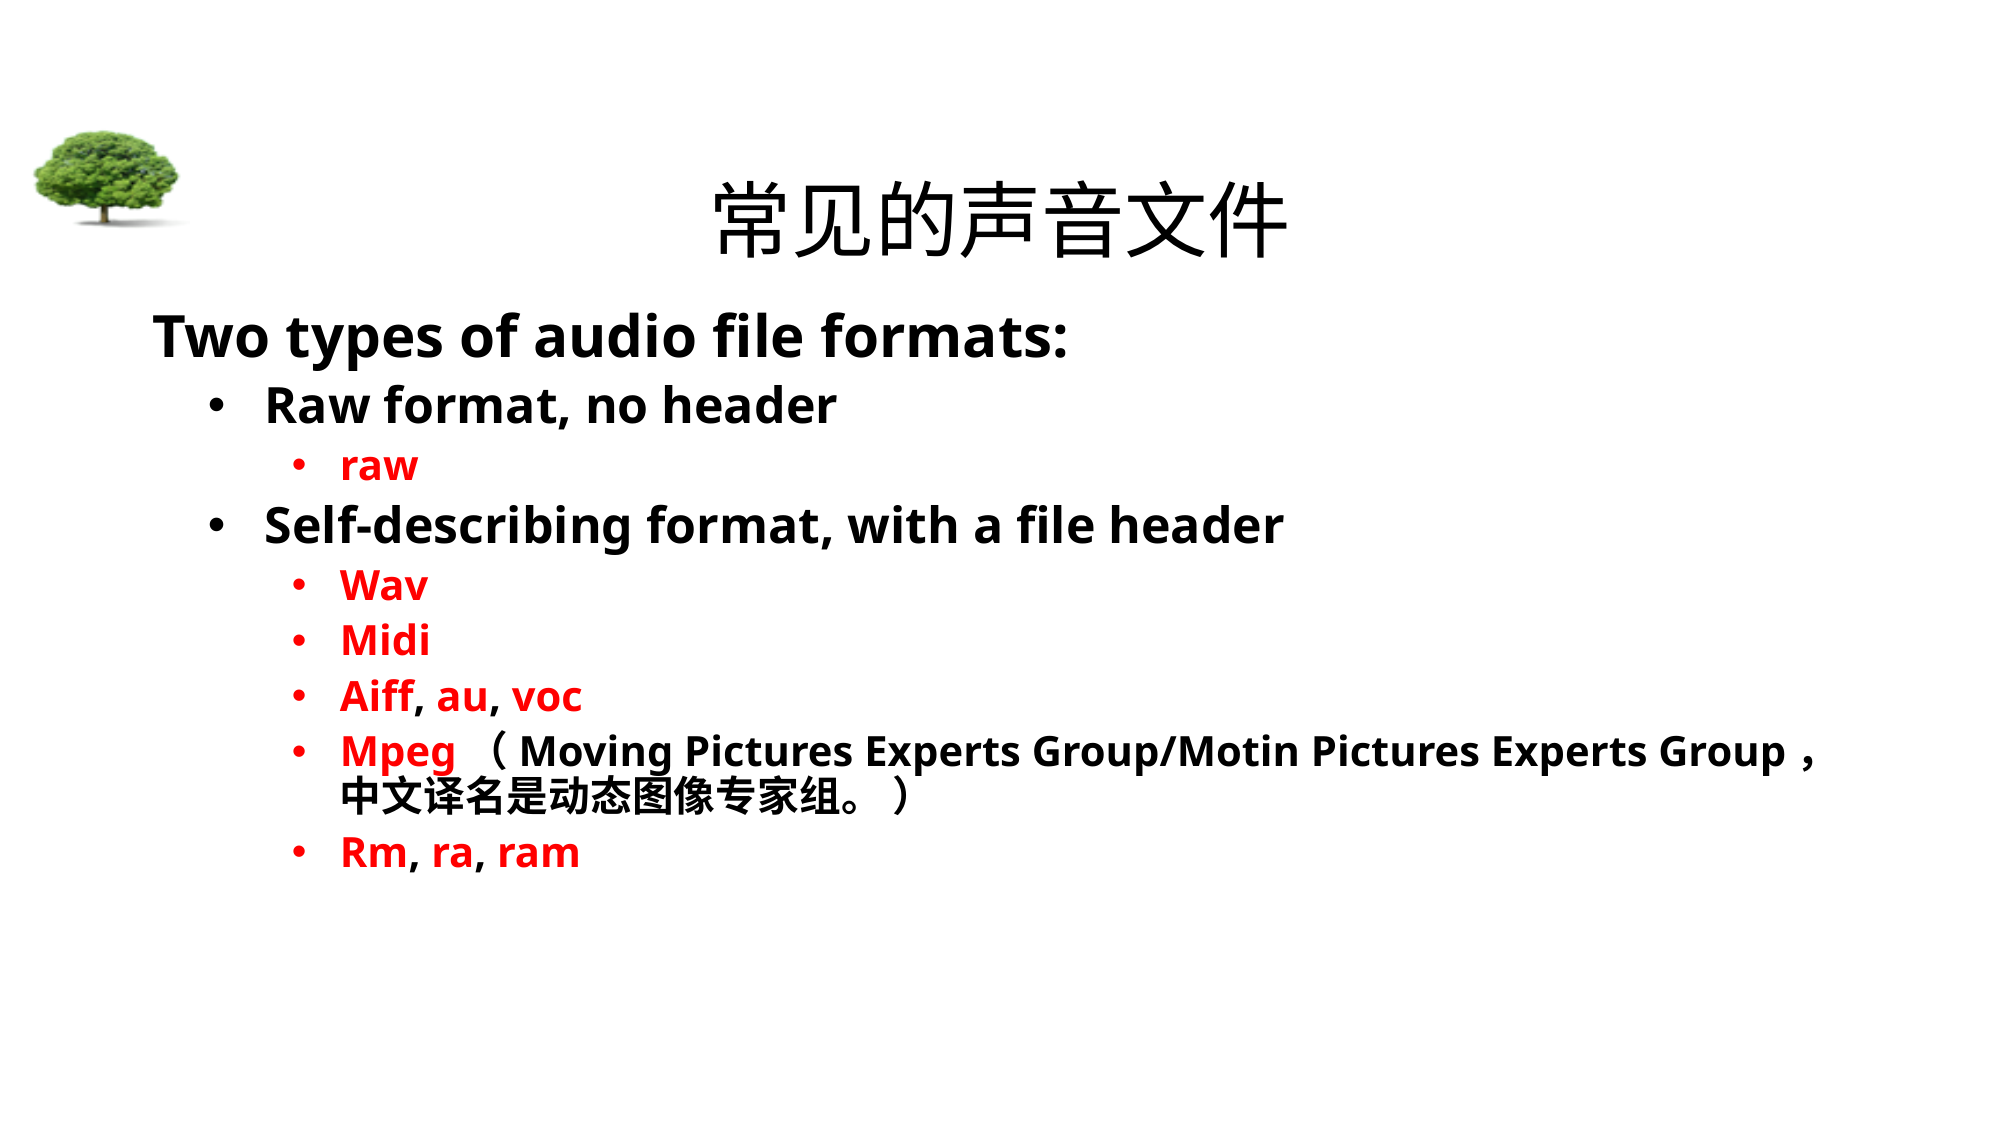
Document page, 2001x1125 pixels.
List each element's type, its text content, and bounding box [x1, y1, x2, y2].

list Two types of audio file formats: Raw format, no header raw Self-describing format, with a file header Wav Midi Aiff, au, voc Mpeg（Moving Pictures Experts Group/Motin Pictures Experts Group，中文译名是动态图像专家组。 ） Rm, ra, ram [137, 299, 1863, 1014]
title 常见的声音文件 [137, 59, 1863, 278]
picture [23, 117, 137, 233]
